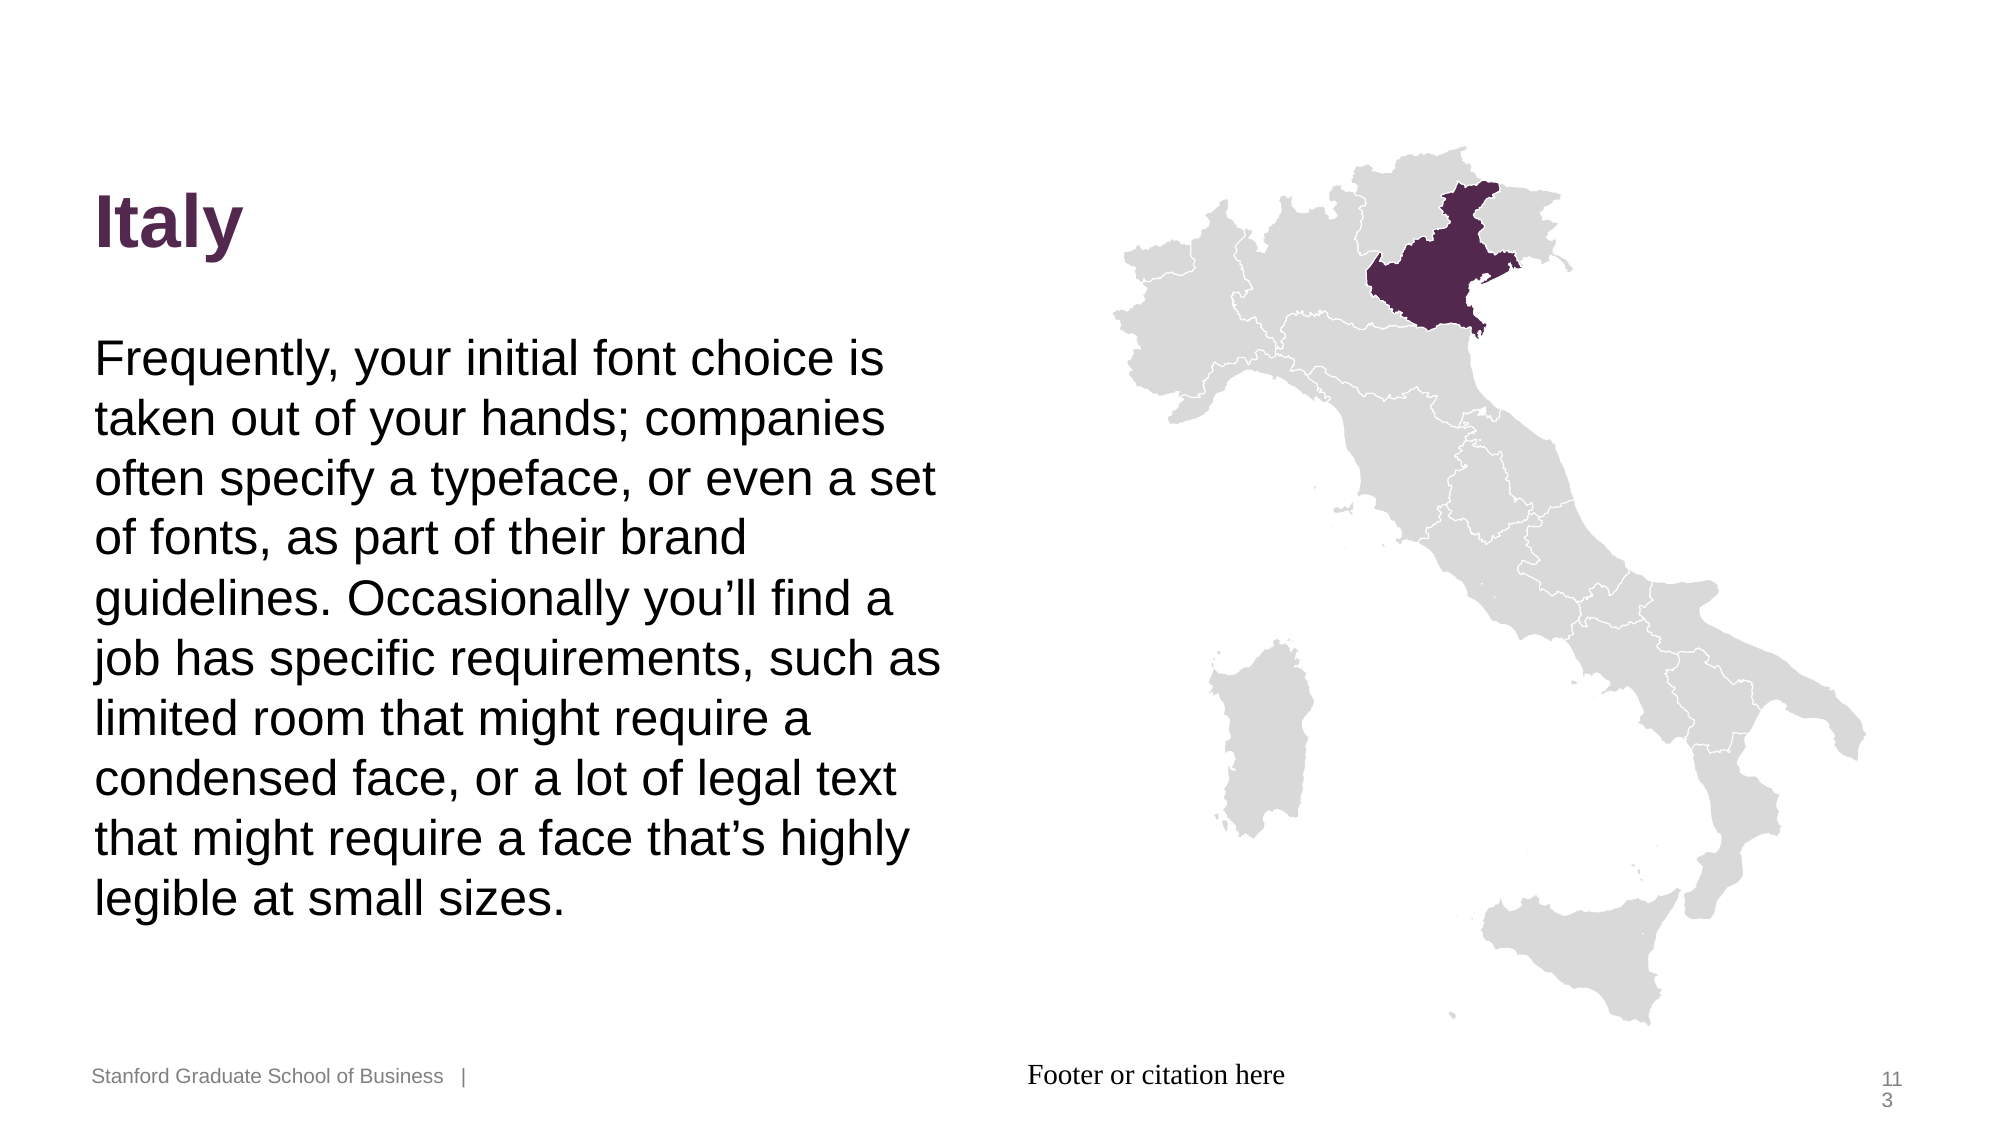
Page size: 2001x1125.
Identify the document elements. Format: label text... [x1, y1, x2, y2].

footer Footer or citation here [468, 1054, 1111, 1098]
list Italy Frequently, your initial font choice is taken out of your hands; companies often specify a typeface, or even a set of fonts, as part of their brand guidelines. Occasionally you’ll find a job has specific requirements, such as limited room that might require a condensed face, or a lot of legal text that might require a face that’s highly legible at small sizes. [79, 75, 963, 1023]
slide_number 113 [1867, 1054, 1925, 1098]
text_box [1111, 145, 1867, 1098]
